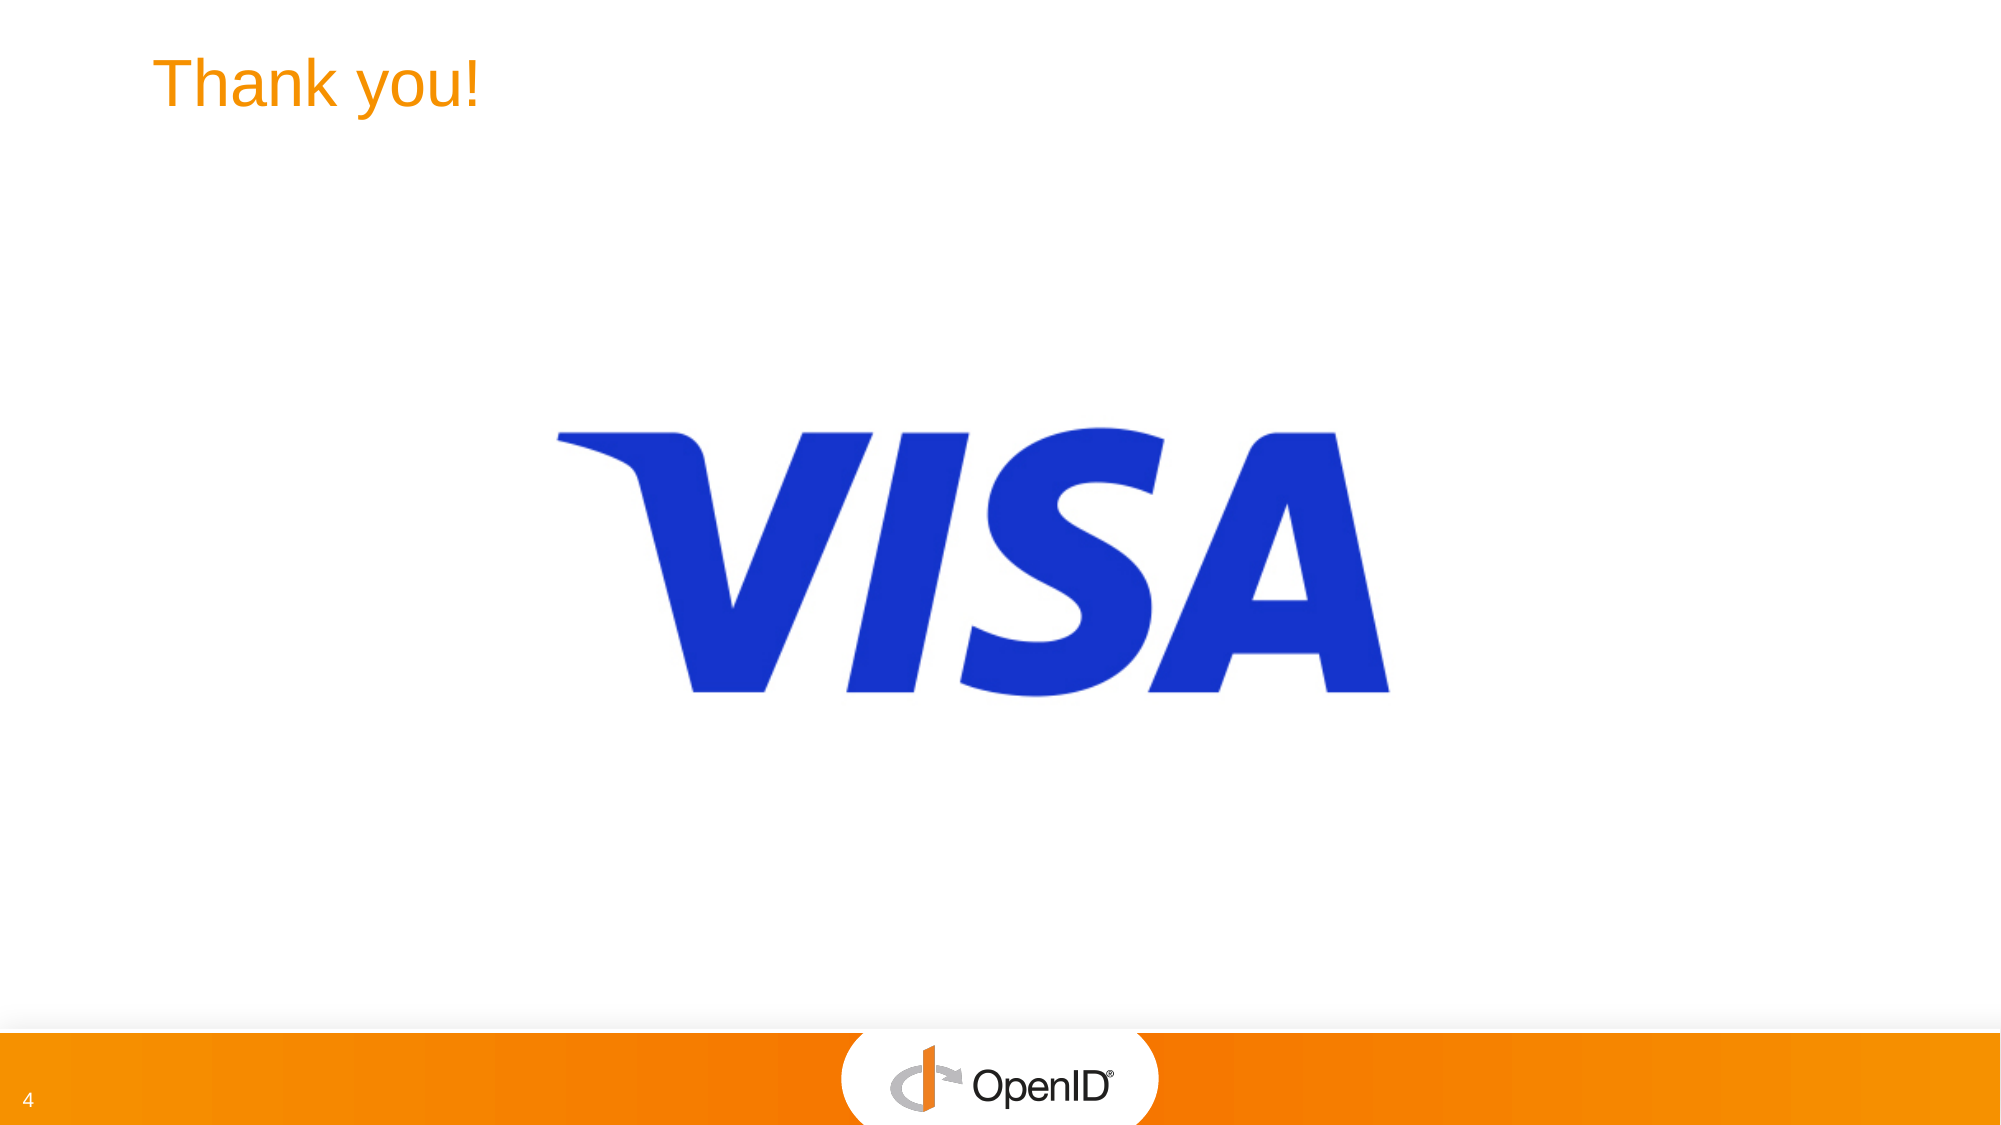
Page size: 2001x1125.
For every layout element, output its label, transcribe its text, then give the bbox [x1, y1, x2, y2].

picture [873, 1032, 1127, 1125]
picture [341, 192, 1659, 933]
title Thank you! [137, 23, 1863, 132]
